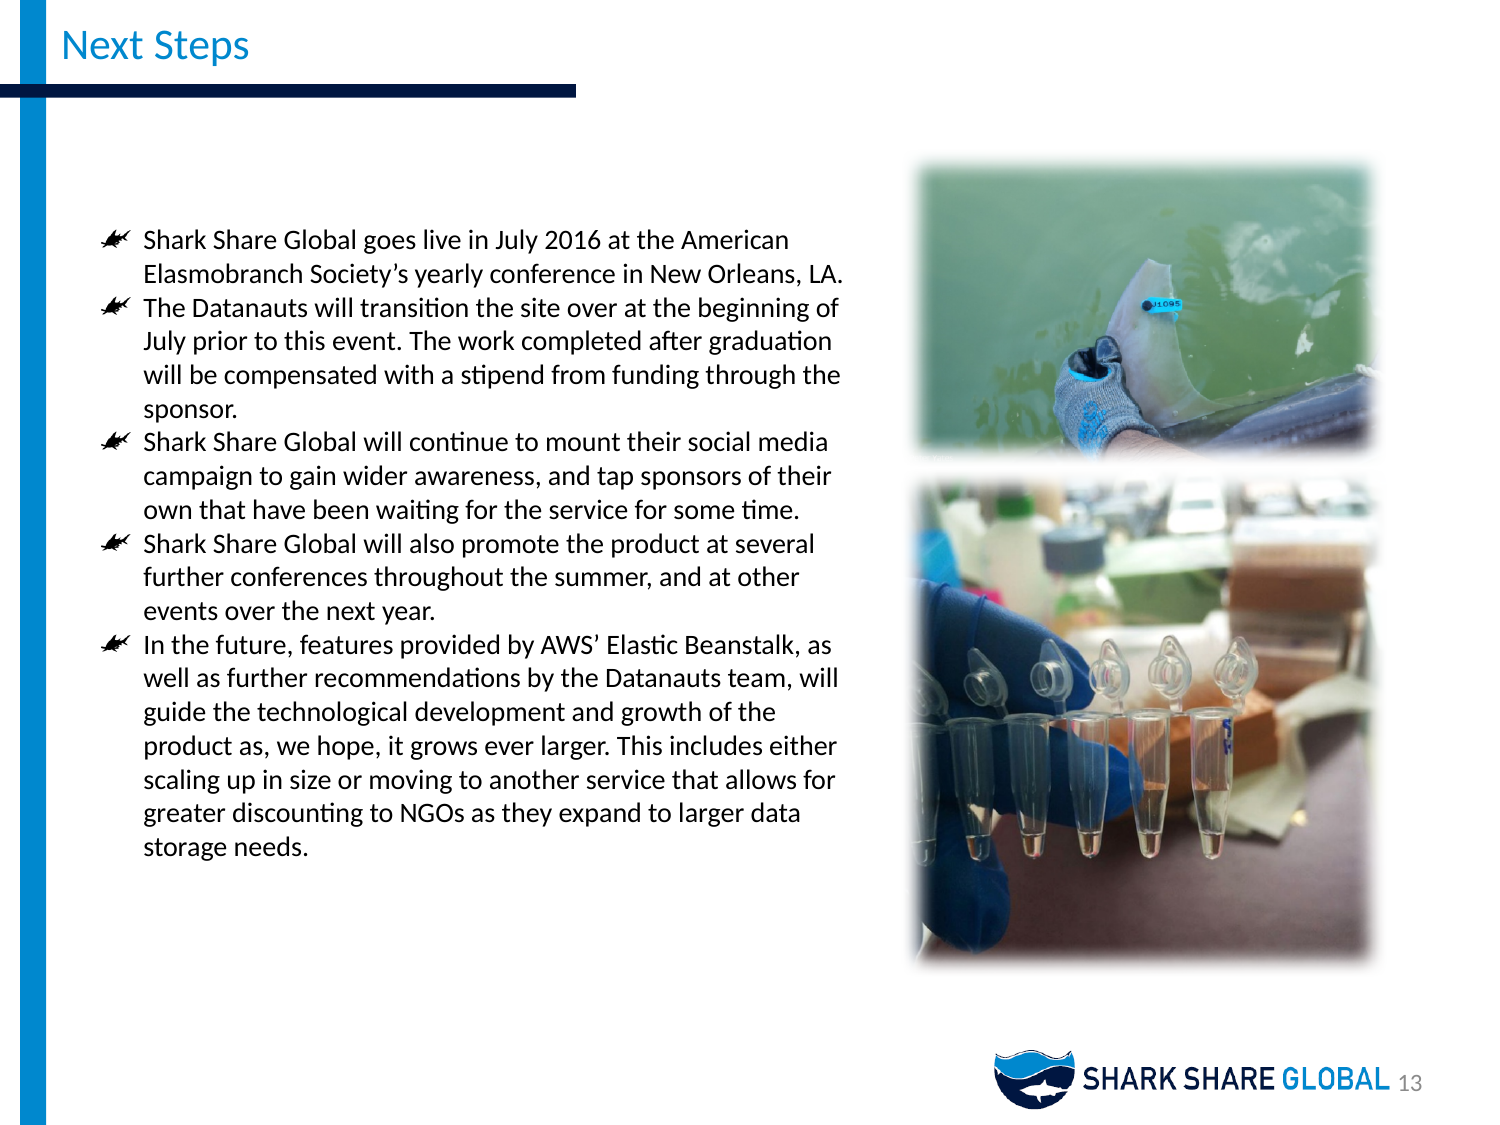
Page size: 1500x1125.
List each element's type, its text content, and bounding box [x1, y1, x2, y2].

picture [101, 223, 131, 254]
picture [901, 148, 1388, 978]
text_box [0, 83, 577, 99]
picture [985, 1036, 1399, 1125]
text_box Shark Share Global goes live in July 2016 at the American Elasmobranch Society’s yearly conference in New Orleans, LA. The Datanauts will transition the site over at the beginning of July prior to this event. The work completed after graduation will be compensated with a stipend from funding through the sponsor. Shark Share Global will continue to mount their social media campaign to gain wider awareness, and tap sponsors of their own that have been waiting for the service for some time. Shark Share Global will also promote the product at several further conferences throughout the summer, and at other events over the next year. In the future, features provided by AWS’ Elastic Beanstalk, as well as further recommendations by the Datanauts team, will guide the technological development and growth of the product as, we hope, it grows ever larger. This includes either scaling up in size or moving to another service that allows for greater discounting to NGOs as they expand to larger data storage needs. [86, 214, 862, 870]
picture [101, 290, 131, 321]
text_box [19, 99, 47, 1125]
text_box [19, 0, 47, 83]
text_box 13 [1399, 1058, 1438, 1104]
text_box Next Steps [47, 8, 475, 76]
picture [101, 628, 131, 658]
picture [101, 527, 131, 557]
picture [101, 425, 131, 456]
